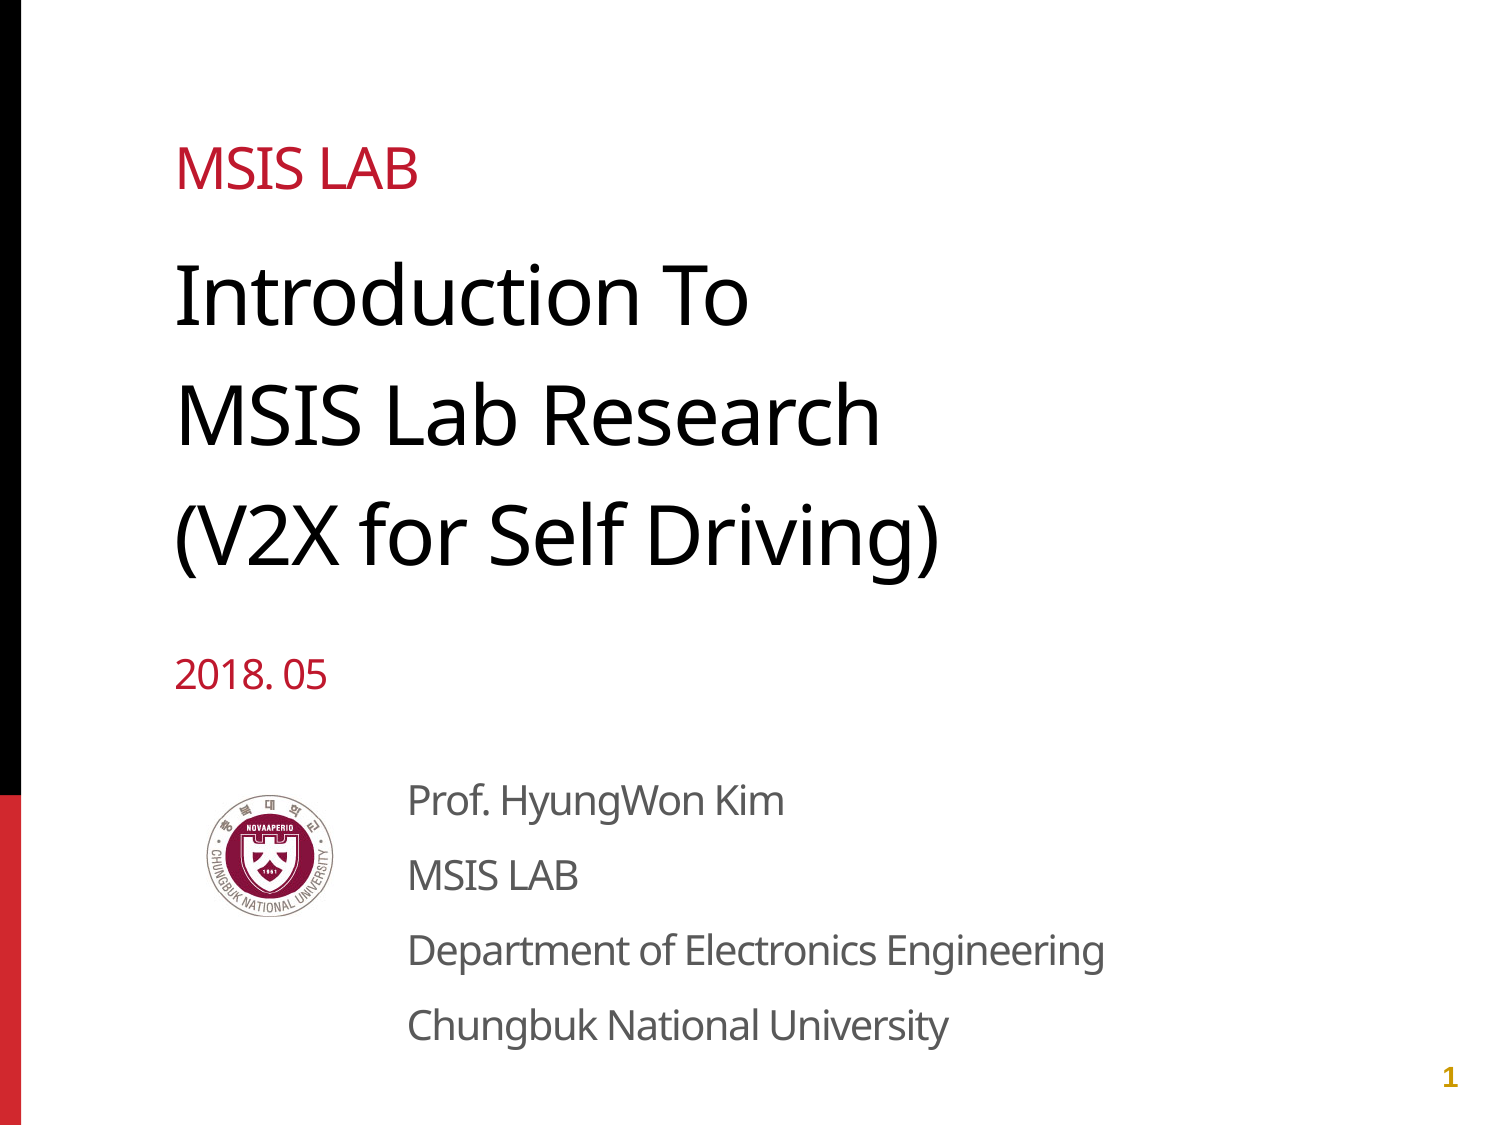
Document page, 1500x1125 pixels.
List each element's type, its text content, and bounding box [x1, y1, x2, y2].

slide_number 1 [1364, 1046, 1474, 1106]
title MSIS LAB [159, 66, 1447, 255]
text_box Prof. HyungWon Kim MSIS LAB Department of Electronics Engineering Chungbuk National University [391, 751, 1436, 1046]
picture [206, 793, 335, 918]
text_box Introduction To MSIS Lab Research (V2X for Self Driving) 2018. 05 [159, 255, 1459, 635]
